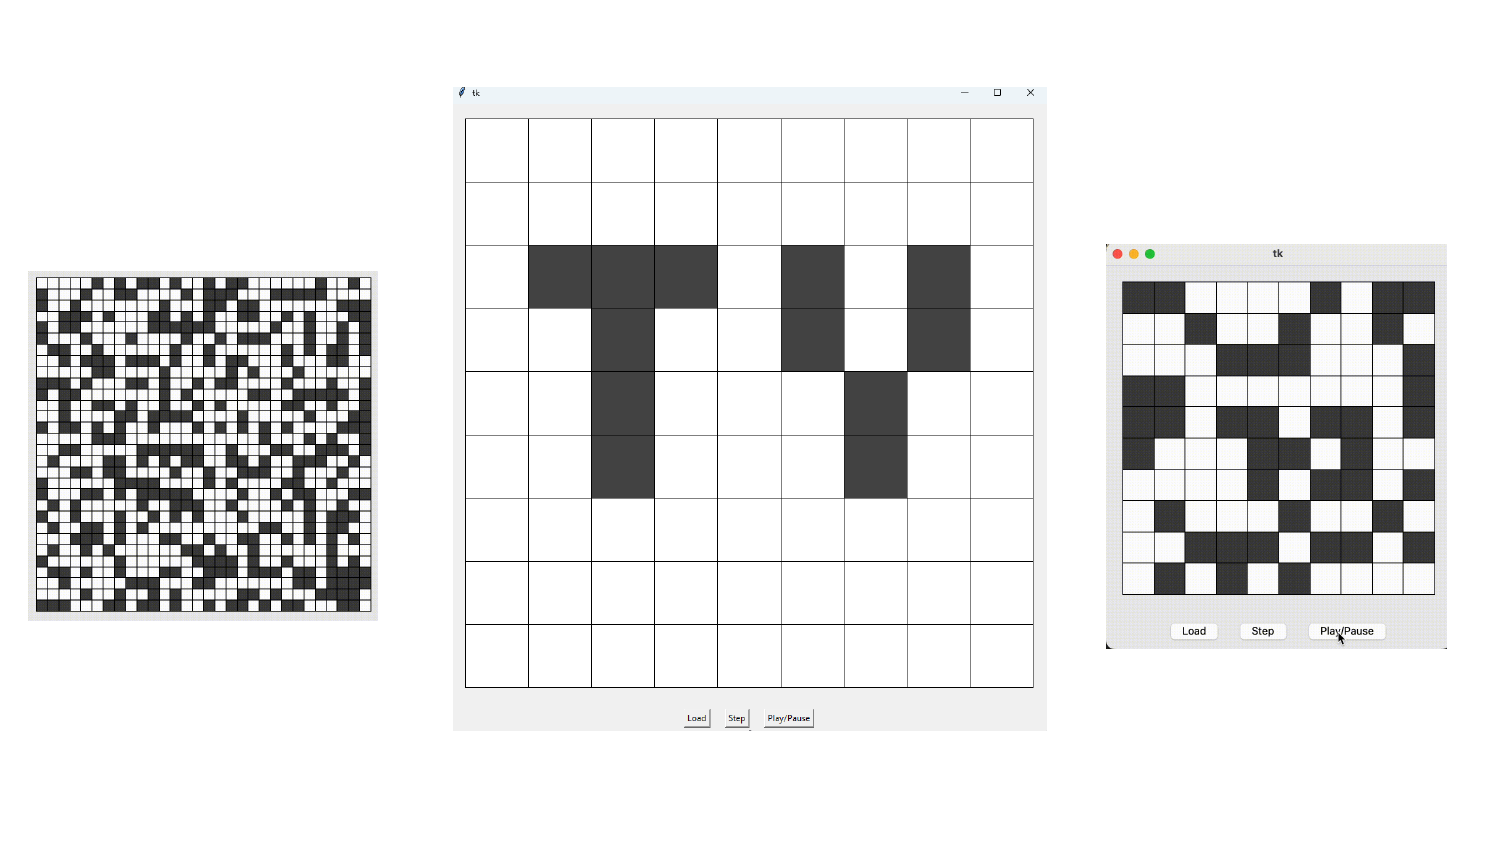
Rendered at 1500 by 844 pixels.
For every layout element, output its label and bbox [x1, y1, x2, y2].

picture [1105, 244, 1448, 649]
picture [28, 271, 378, 622]
picture [453, 87, 1047, 731]
